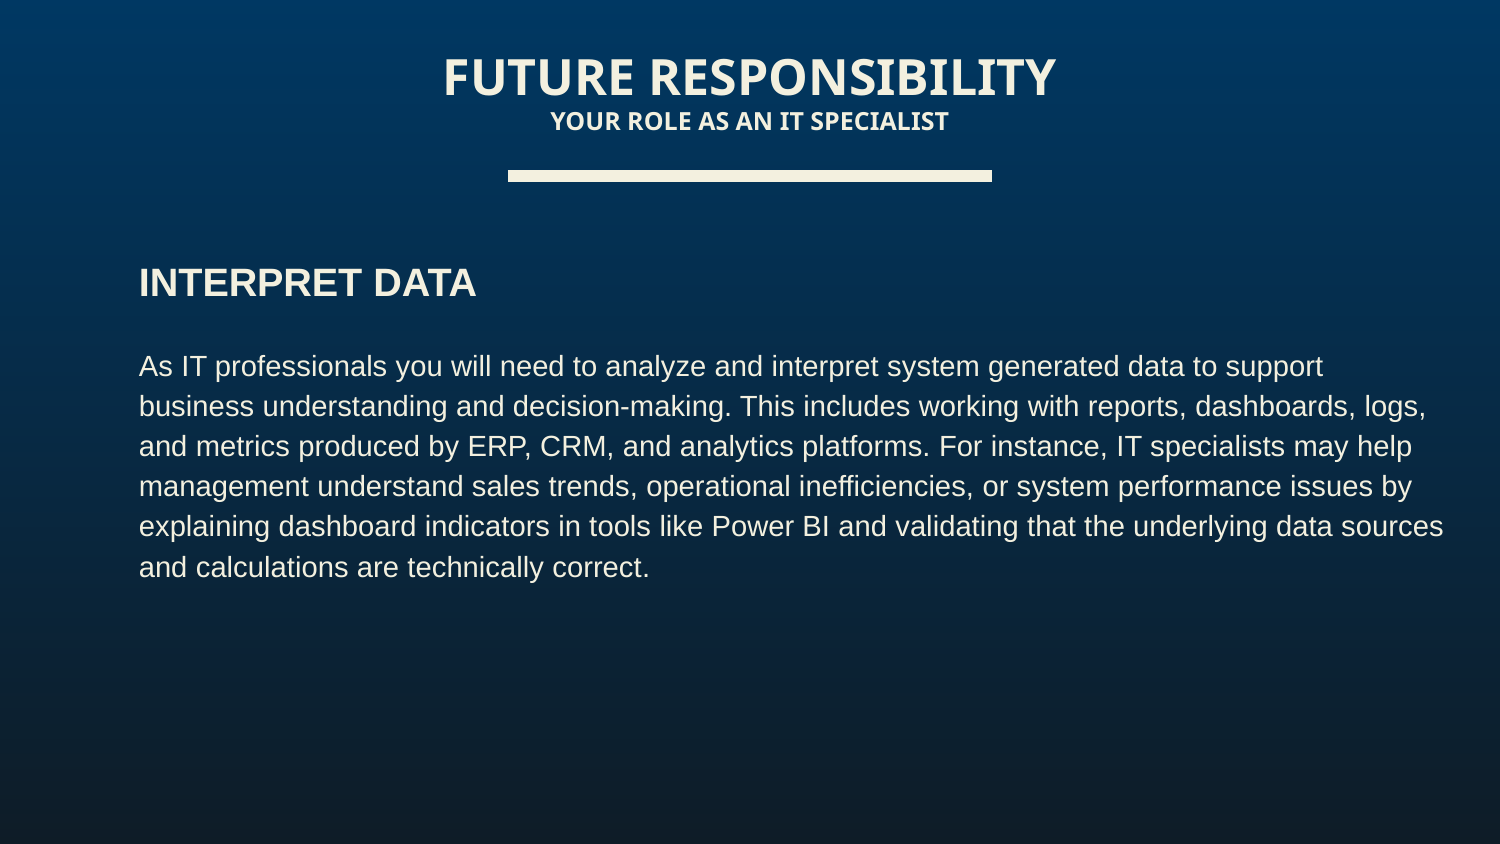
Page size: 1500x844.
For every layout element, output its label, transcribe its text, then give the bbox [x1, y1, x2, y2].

text_box FUTURE RESPONSIBILITY YOUR ROLE AS AN IT SPECIALIST [72, 45, 1428, 238]
text_box INTERPRET DATA As IT professionals you will need to analyze and interpret system generated data to support business understanding and decision-making. This includes working with reports, dashboards, logs, and metrics produced by ERP, CRM, and analytics platforms. For instance, IT specialists may help management understand sales trends, operational inefficiencies, or system performance issues by explaining dashboard indicators in tools like Power BI and validating that the underlying data sources and calculations are technically correct. [139, 249, 1449, 623]
